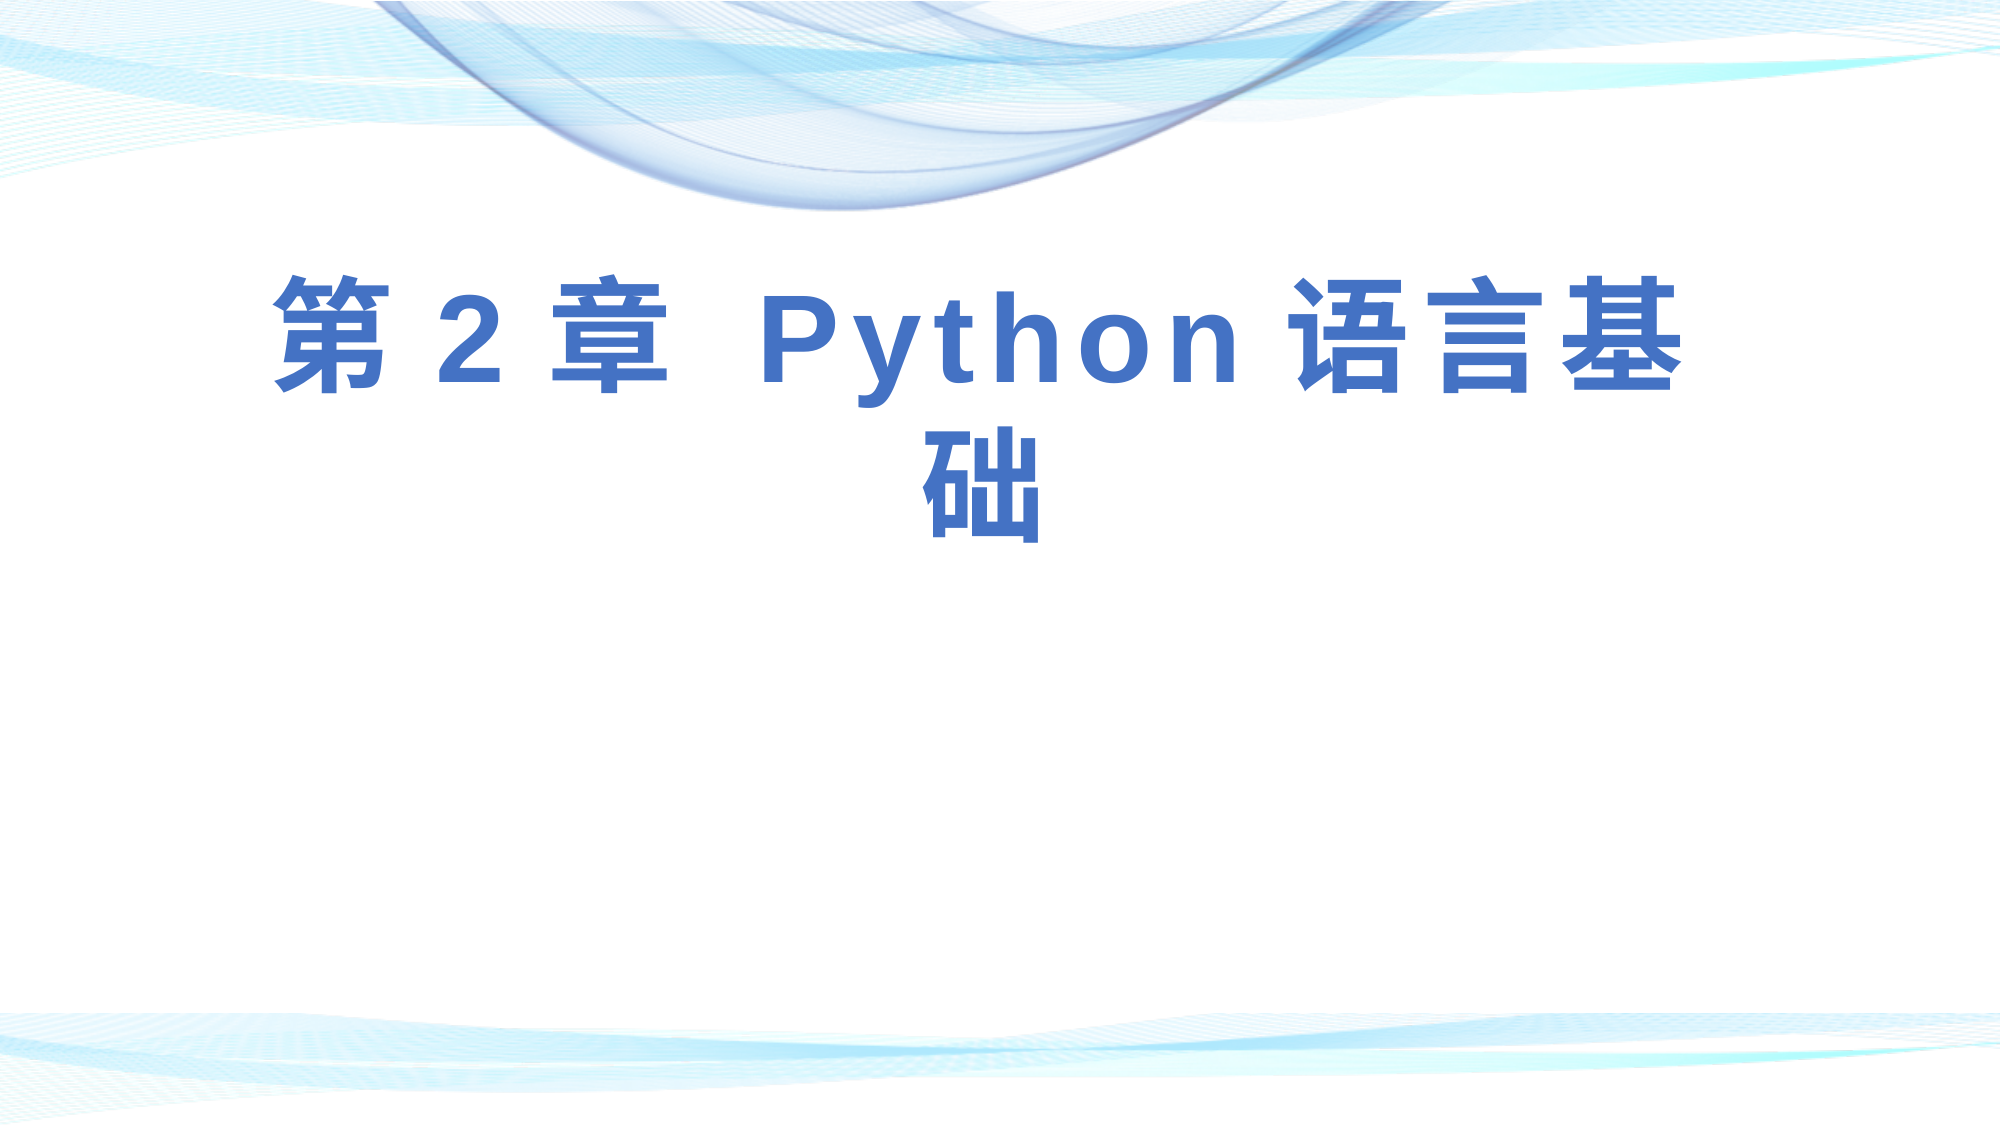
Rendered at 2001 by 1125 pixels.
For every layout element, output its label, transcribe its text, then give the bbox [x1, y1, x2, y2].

picture [0, 1013, 2000, 1125]
picture [0, 0, 2000, 336]
title 第2章 Python语言基础 [208, 376, 1757, 565]
